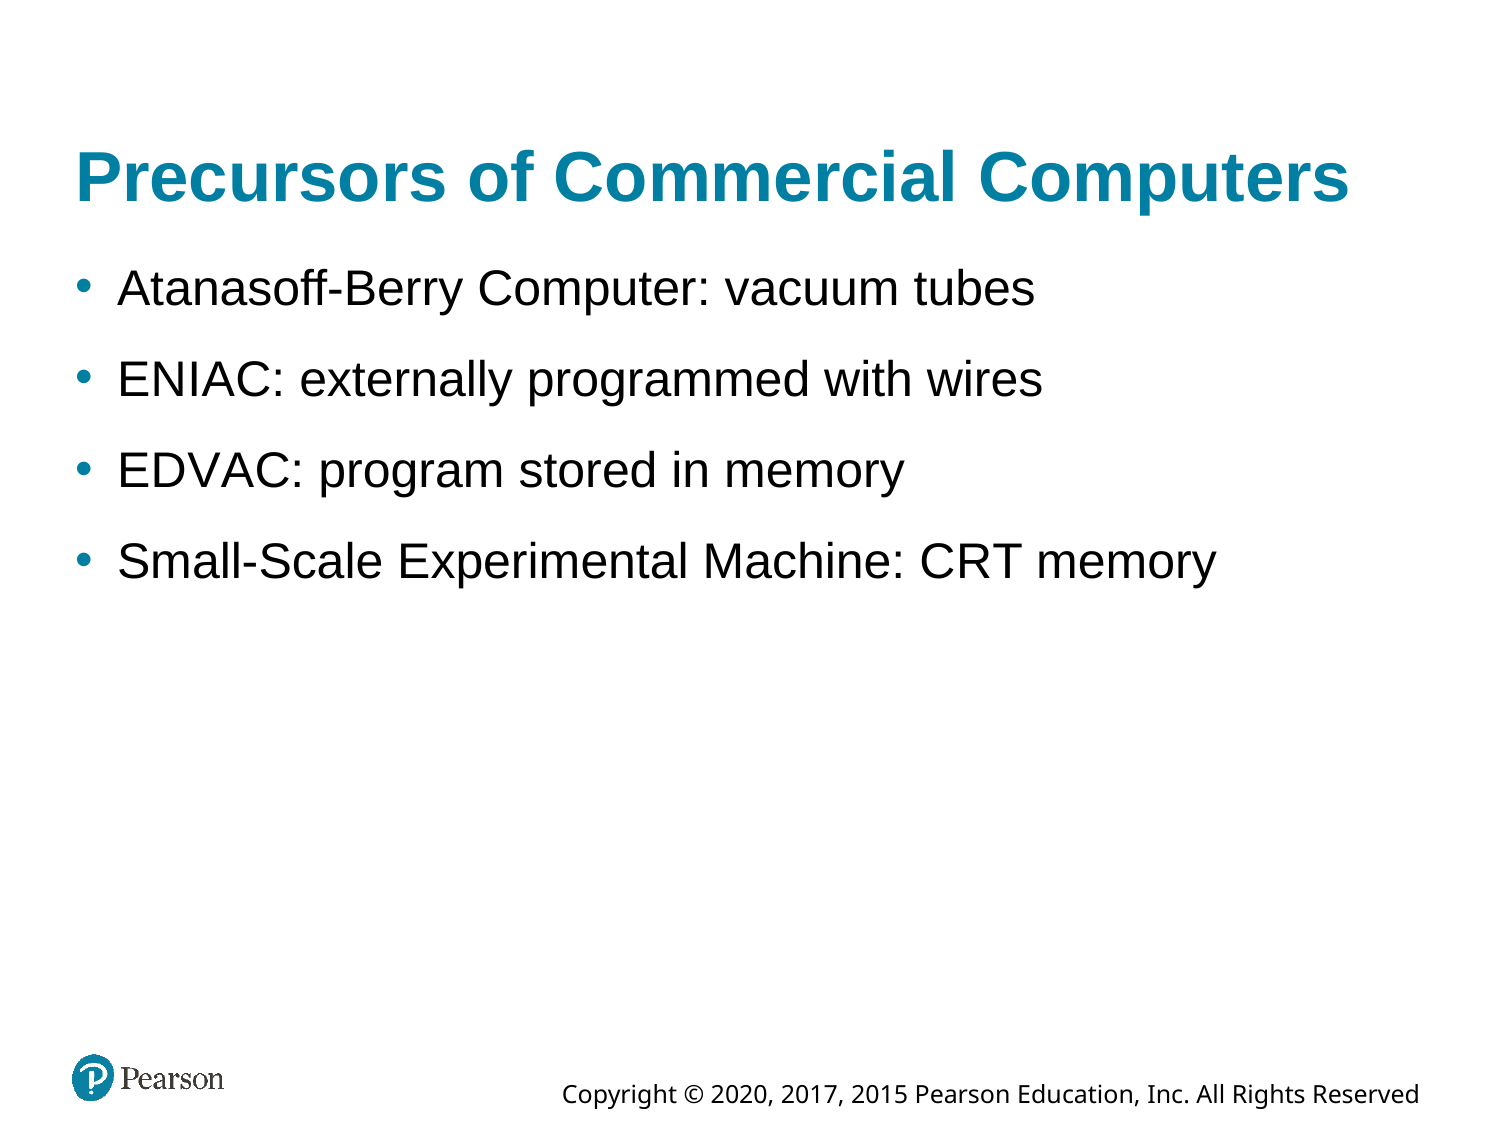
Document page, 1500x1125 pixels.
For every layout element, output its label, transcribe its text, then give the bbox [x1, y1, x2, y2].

list Atanasoff-Berry Computer: vacuum tubes E N I A C: externally programmed with wires E D V A C: program stored in memory Small-Scale Experimental Machine: C R T memory [75, 255, 1425, 983]
picture [81, 1064, 107, 1088]
picture [100, 1054, 224, 1101]
title Precursors of Commercial Computers [75, 35, 1425, 216]
picture [72, 1054, 88, 1070]
picture [72, 1087, 82, 1101]
